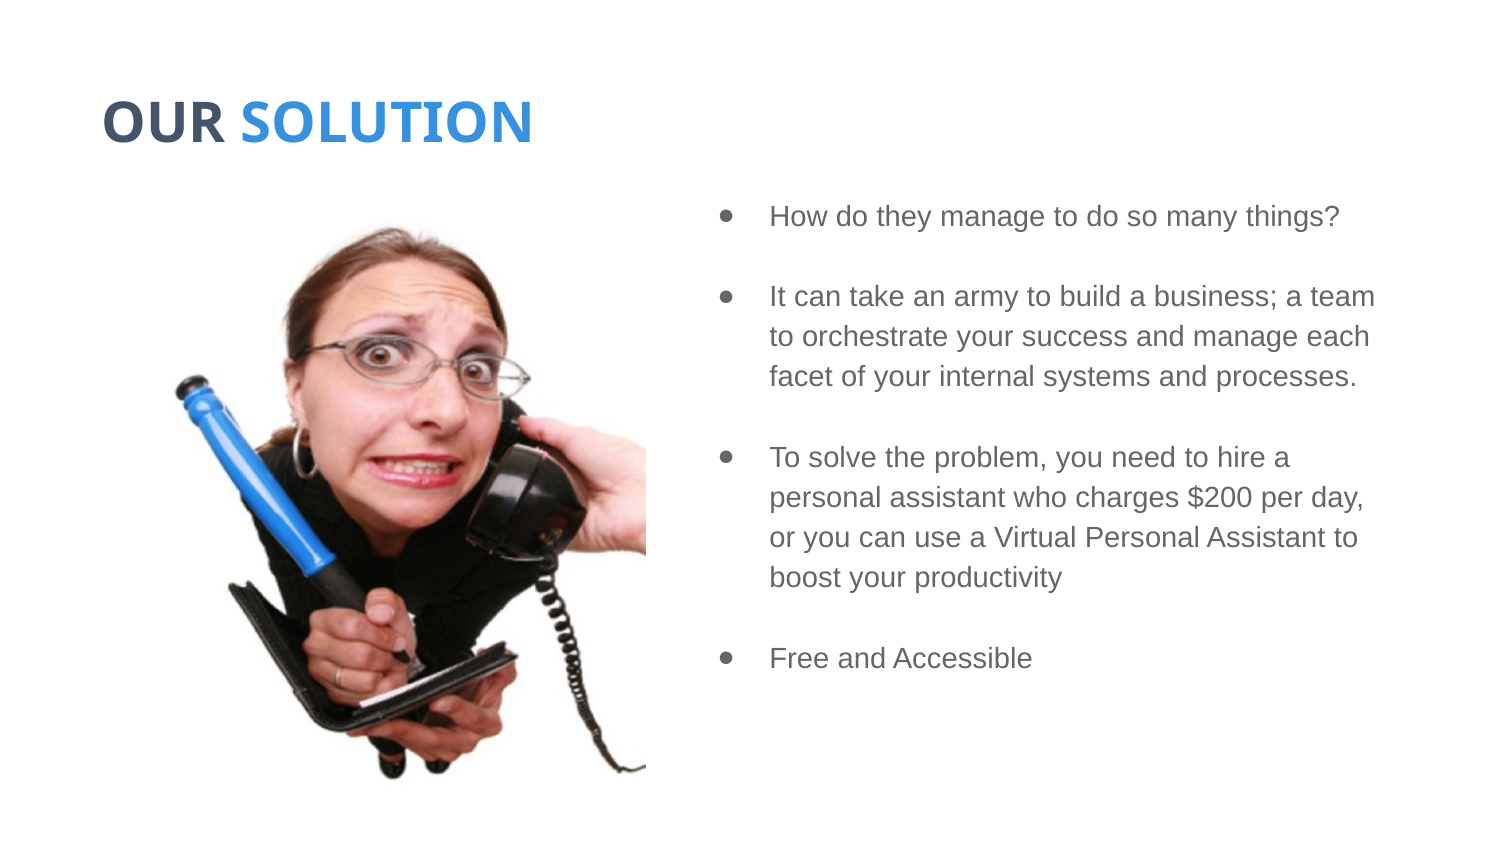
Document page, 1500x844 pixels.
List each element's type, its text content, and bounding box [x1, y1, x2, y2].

text_box How do they manage to do so many things? It can take an army to build a business; a team to orchestrate your success and manage each facet of your internal systems and processes. To solve the problem, you need to hire a personal assistant who charges $200 per day, or you can use a Virtual Personal Assistant to boost your productivity Free and Accessible [679, 176, 1408, 805]
title OUR SOLUTION [86, 69, 1485, 164]
picture [171, 185, 646, 797]
